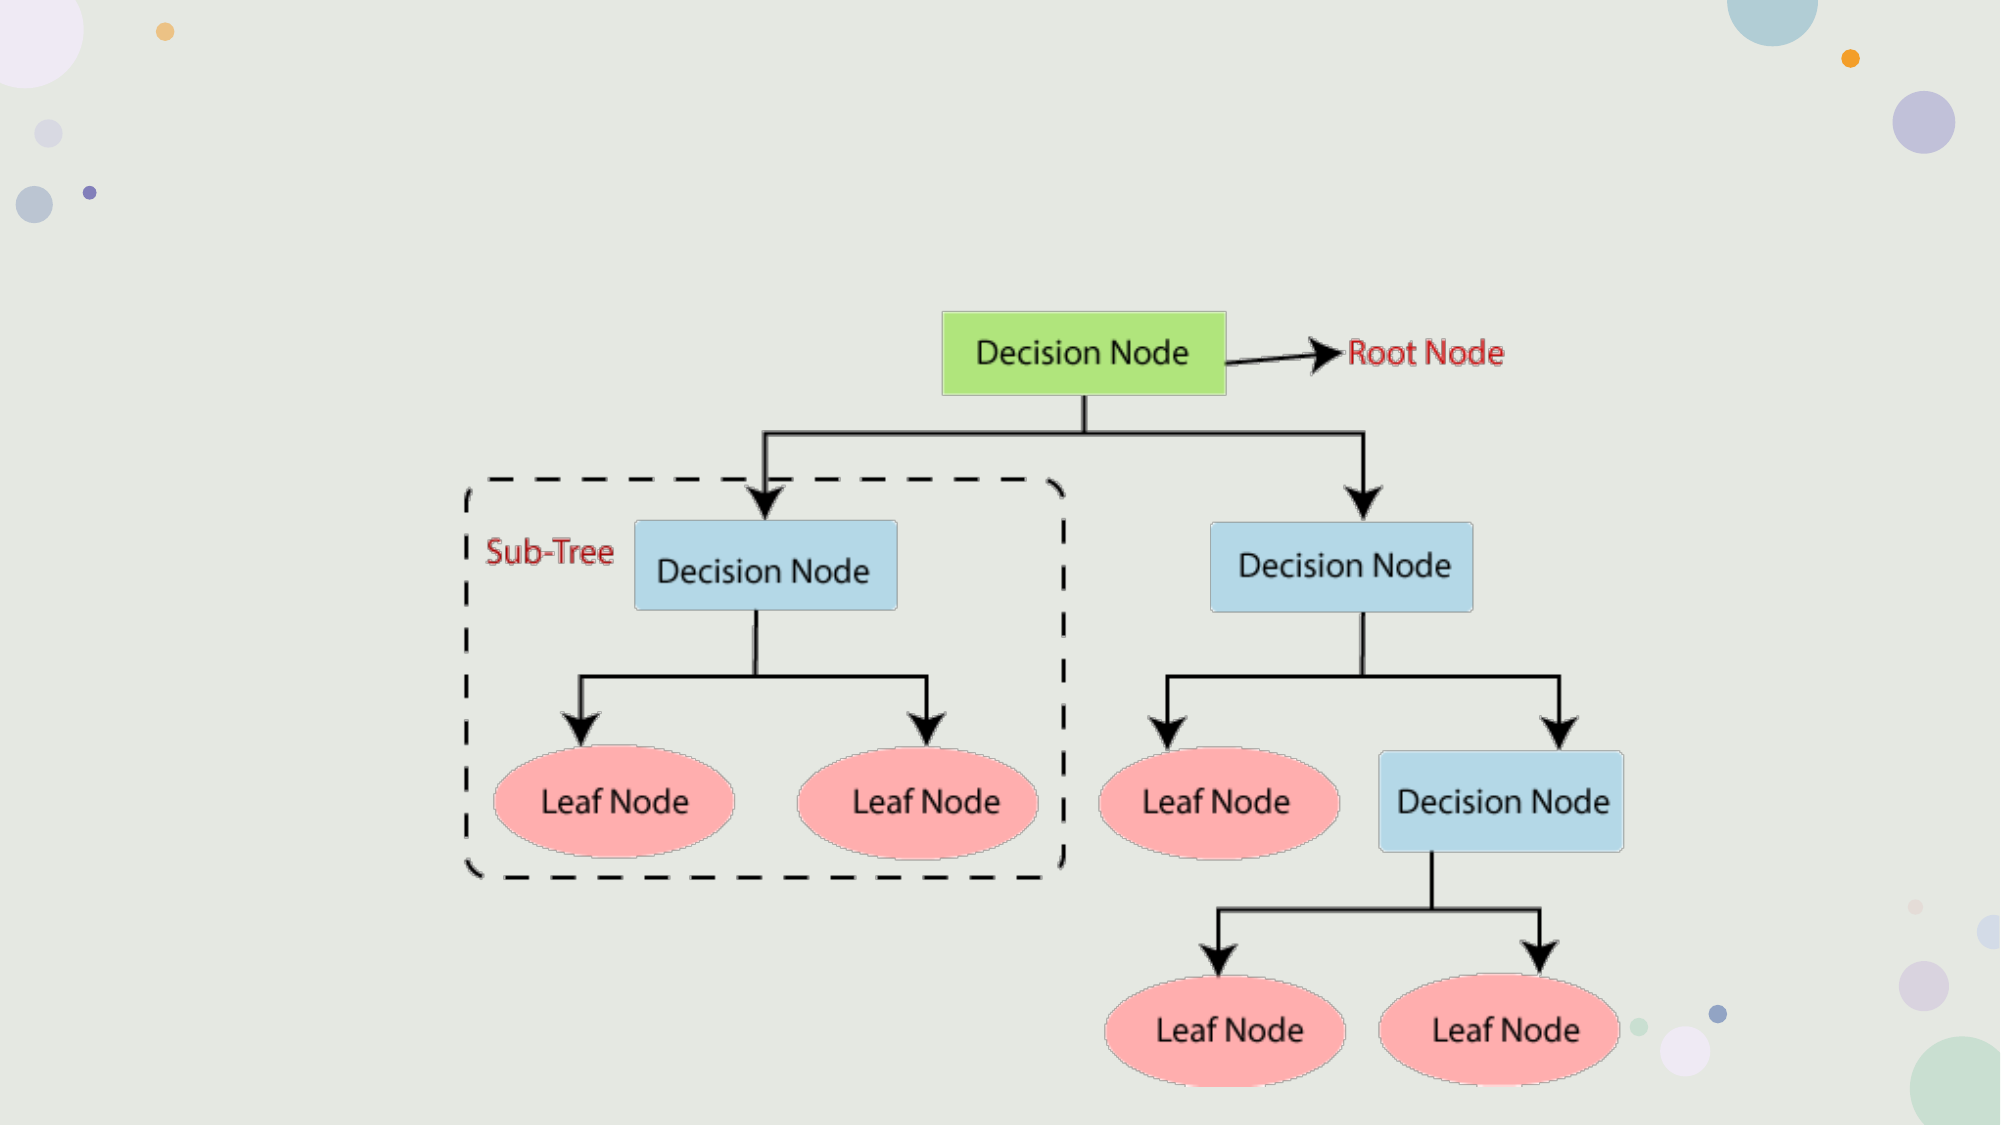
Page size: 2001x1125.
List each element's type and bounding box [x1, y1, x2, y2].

list [459, 306, 1634, 1087]
